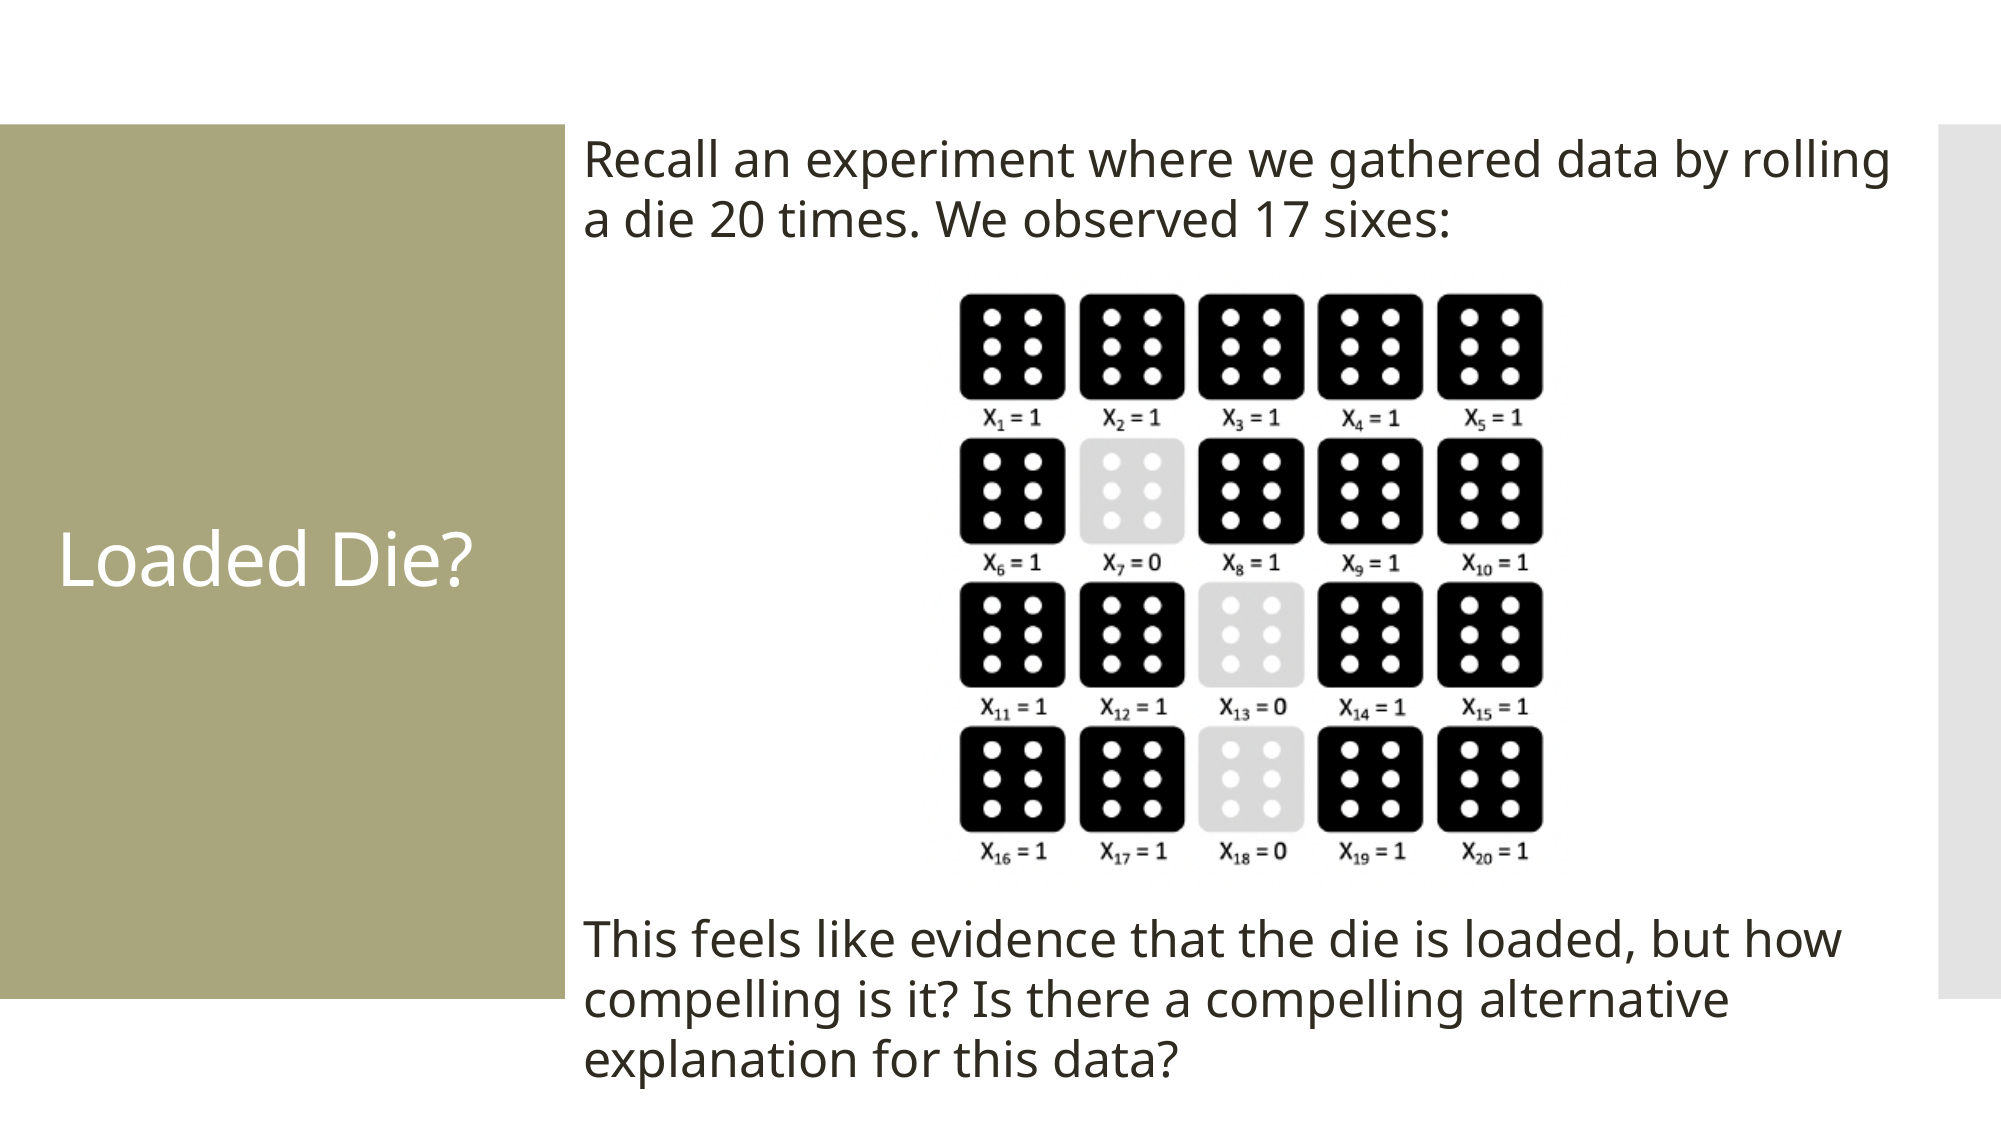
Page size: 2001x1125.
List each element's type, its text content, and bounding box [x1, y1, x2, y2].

text_box Recall an experiment where we gathered data by rolling a die 20 times. We observed 17 sixes: This feels like evidence that the die is loaded, but how compelling is it? Is there a compelling alternative explanation for this data? [568, 120, 1932, 1096]
title Loaded Die? [41, 184, 525, 940]
picture [922, 268, 1577, 889]
